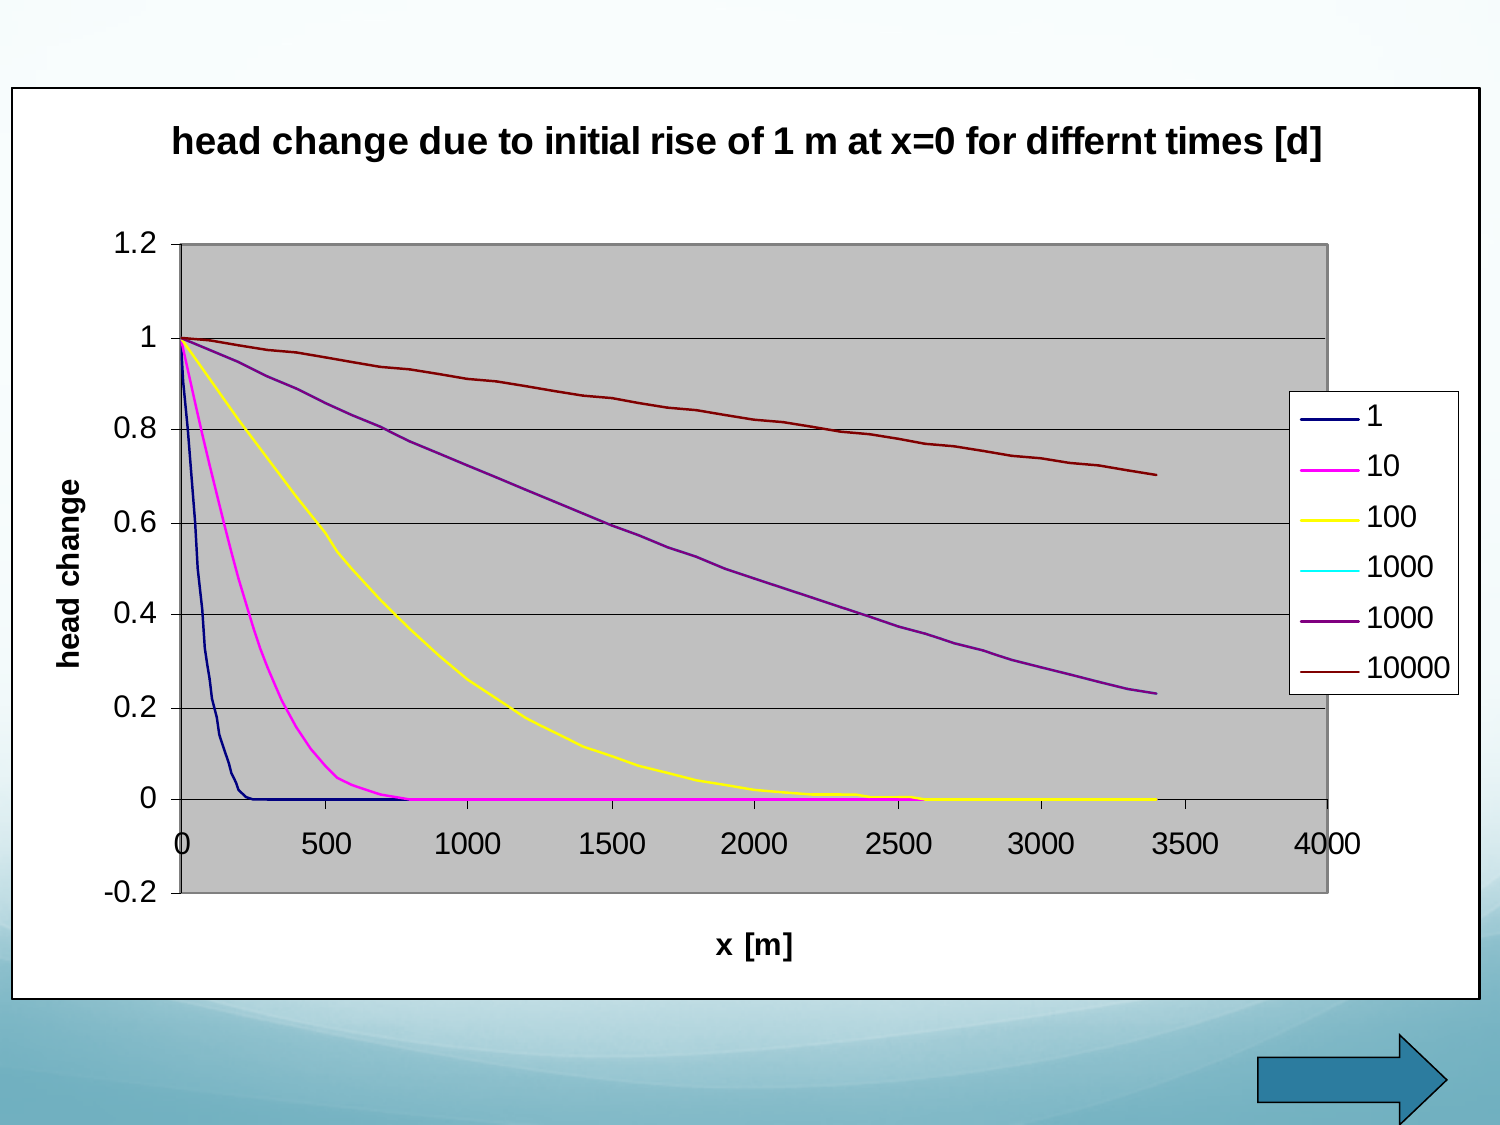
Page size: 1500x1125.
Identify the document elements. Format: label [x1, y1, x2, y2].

picture [0, 75, 1495, 1012]
text_box [1257, 1034, 1447, 1125]
